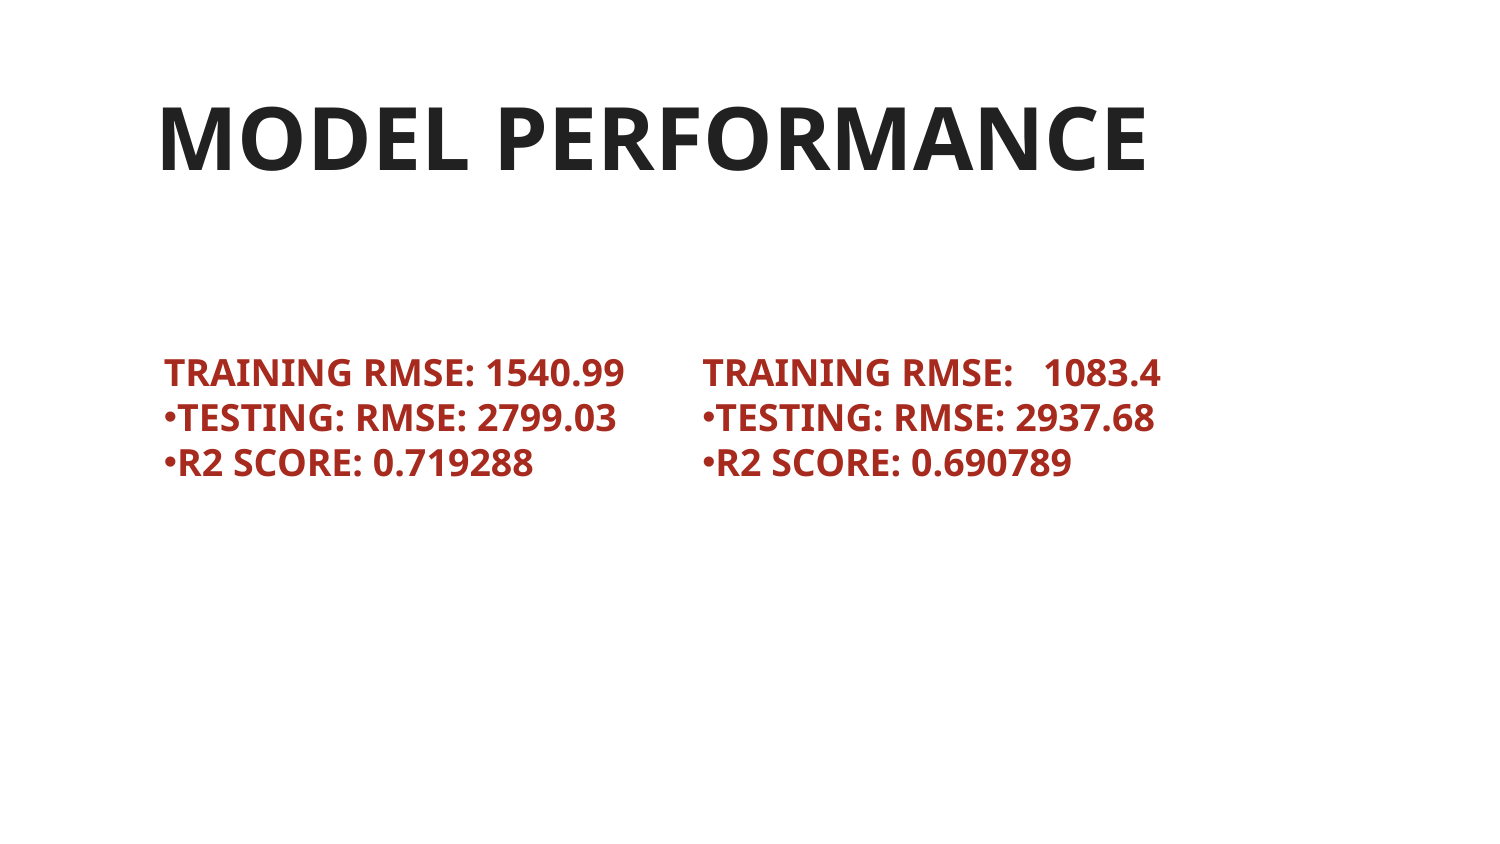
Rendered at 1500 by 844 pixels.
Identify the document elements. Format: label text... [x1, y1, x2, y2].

title MODEL PERFORMANCE [140, 75, 1360, 197]
text_box 02 TRAINING RMSE: 1083.4 TESTING: RMSE: 2937.68 R2 SCORE: 0.690789 Xgboost Regressor [687, 171, 1438, 667]
text_box 01 TRAINING RMSE: 1540.99 TESTING: RMSE: 2799.03 R2 SCORE: 0.719288 Random Forest Regressor [148, 171, 687, 667]
